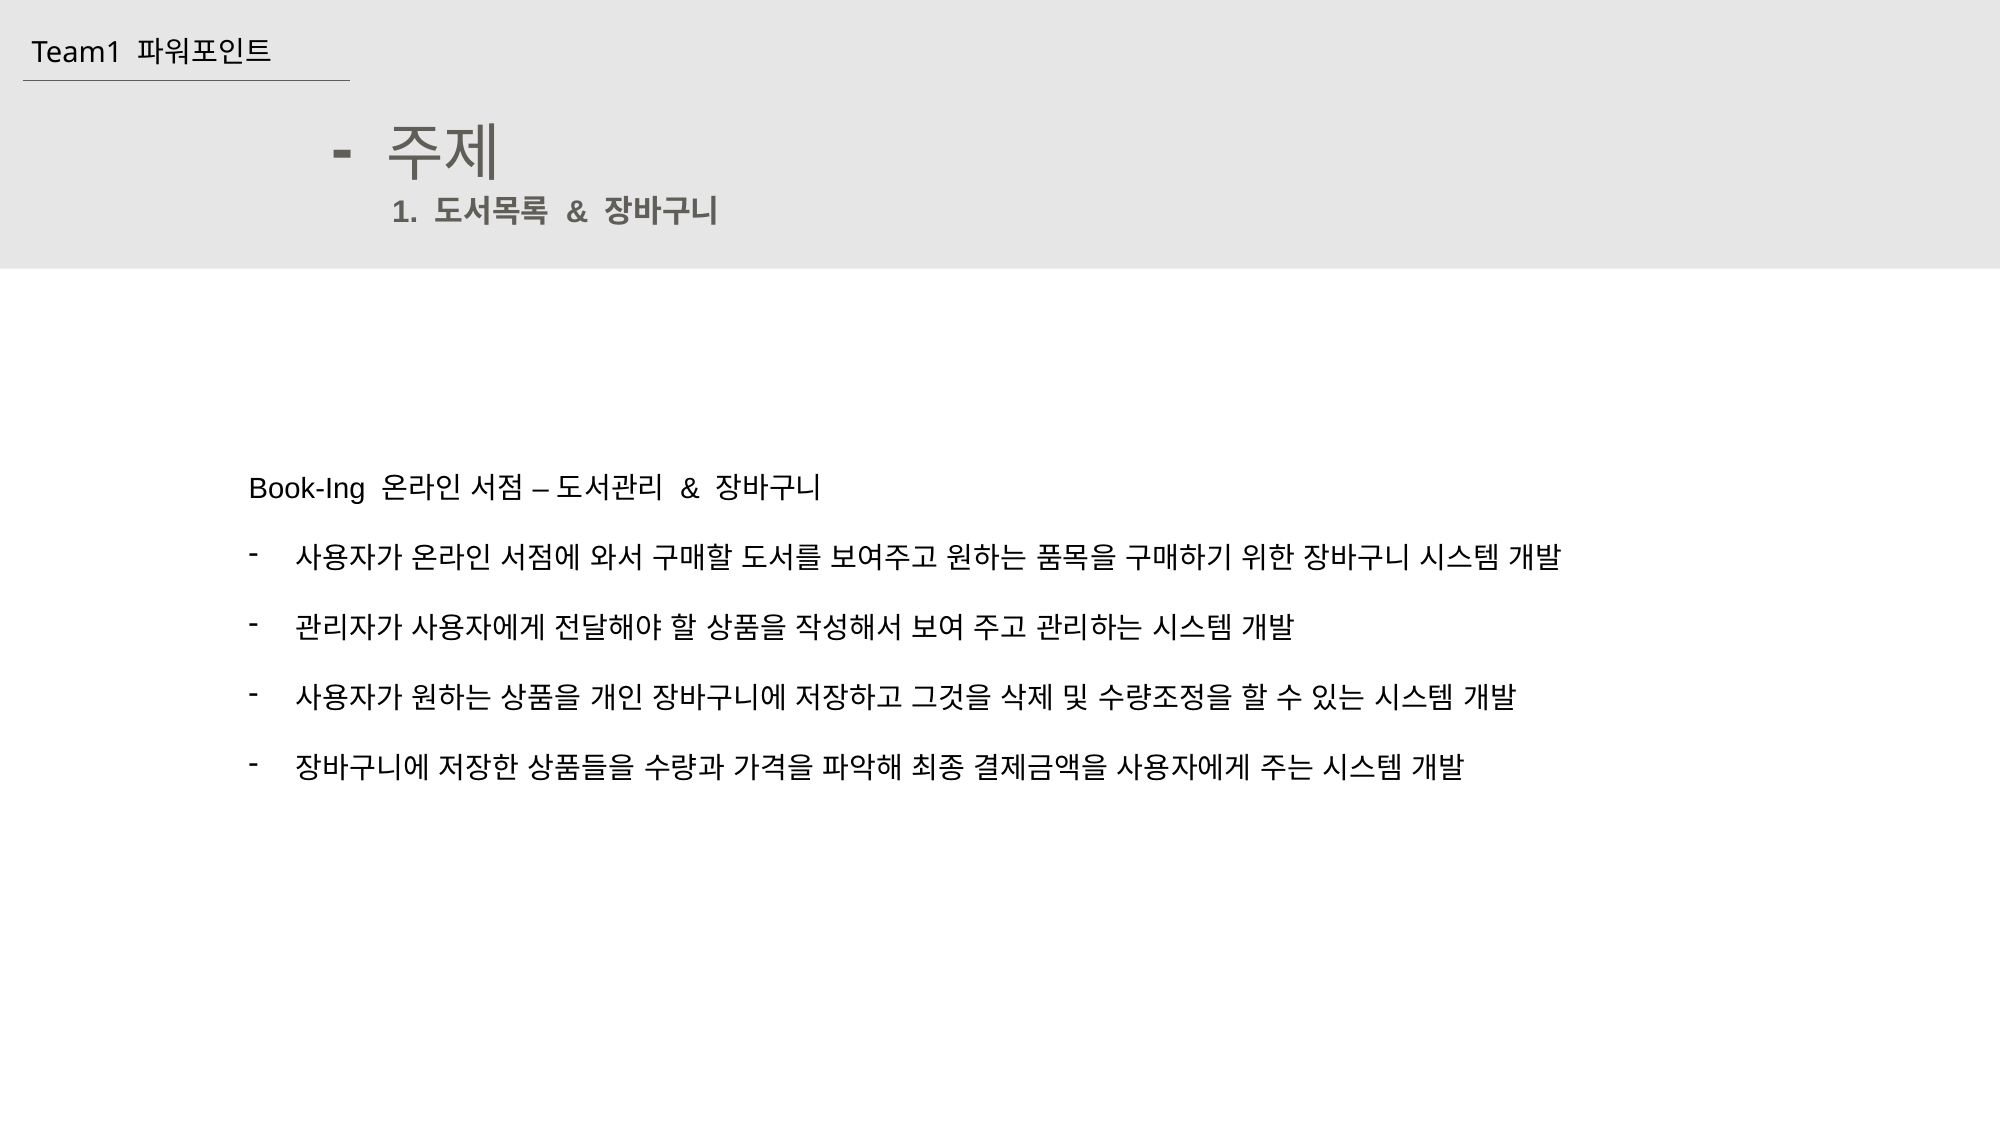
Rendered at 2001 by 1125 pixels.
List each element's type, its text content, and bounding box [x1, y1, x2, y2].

text_box Team1 파워포인트 [16, 25, 318, 76]
text_box 1. 도서목록 & 장바구니 [377, 183, 961, 236]
text_box Book-Ing 온라인 서점 – 도서관리 & 장바구니 사용자가 온라인 서점에 와서 구매할 도서를 보여주고 원하는 품목을 구매하기 위한 장바구니 시스템 개발 관리자가 사용자에게 전달해야 할 상품을 작성해서 보여 주고 관리하는 시스템 개발 사용자가 원하는 상품을 개인 장바구니에 저장하고 그것을 삭제 및 수량조정을 할 수 있는 시스템 개발 장바구니에 저장한 상품들을 수량과 가격을 파악해 최종 결제금액을 사용자에게 주는 시스템 개발 [233, 461, 1908, 1028]
text_box [0, 0, 2000, 269]
text_box 주제 [371, 105, 753, 196]
text_box - [265, 96, 369, 192]
